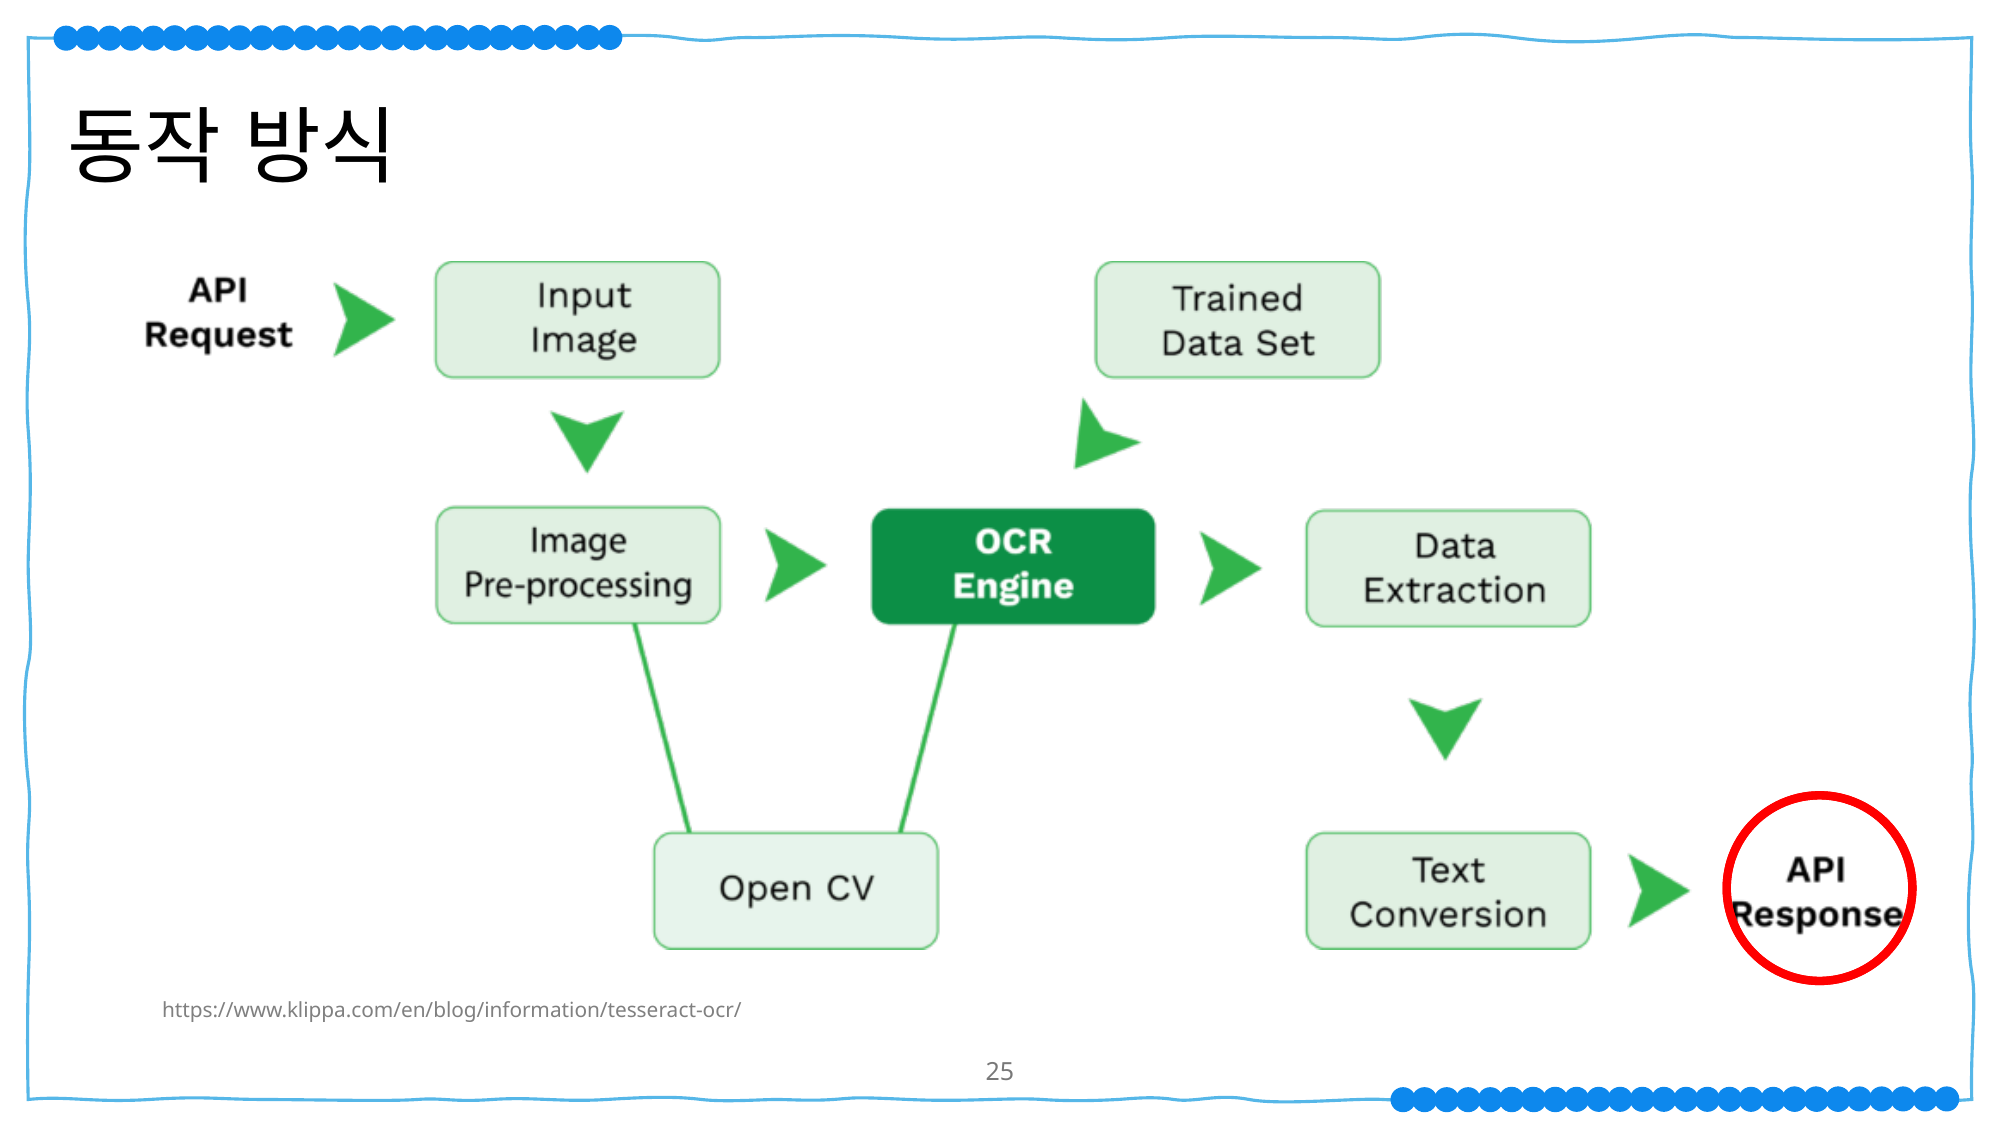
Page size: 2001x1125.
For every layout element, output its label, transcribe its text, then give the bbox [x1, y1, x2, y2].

slide_number 24 [1094, 1099, 1225, 1103]
text_box [1906, 850, 1914, 926]
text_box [143, 261, 1906, 1031]
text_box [1389, 1085, 1960, 1113]
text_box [53, 24, 623, 52]
text_box [22, 32, 1976, 1104]
